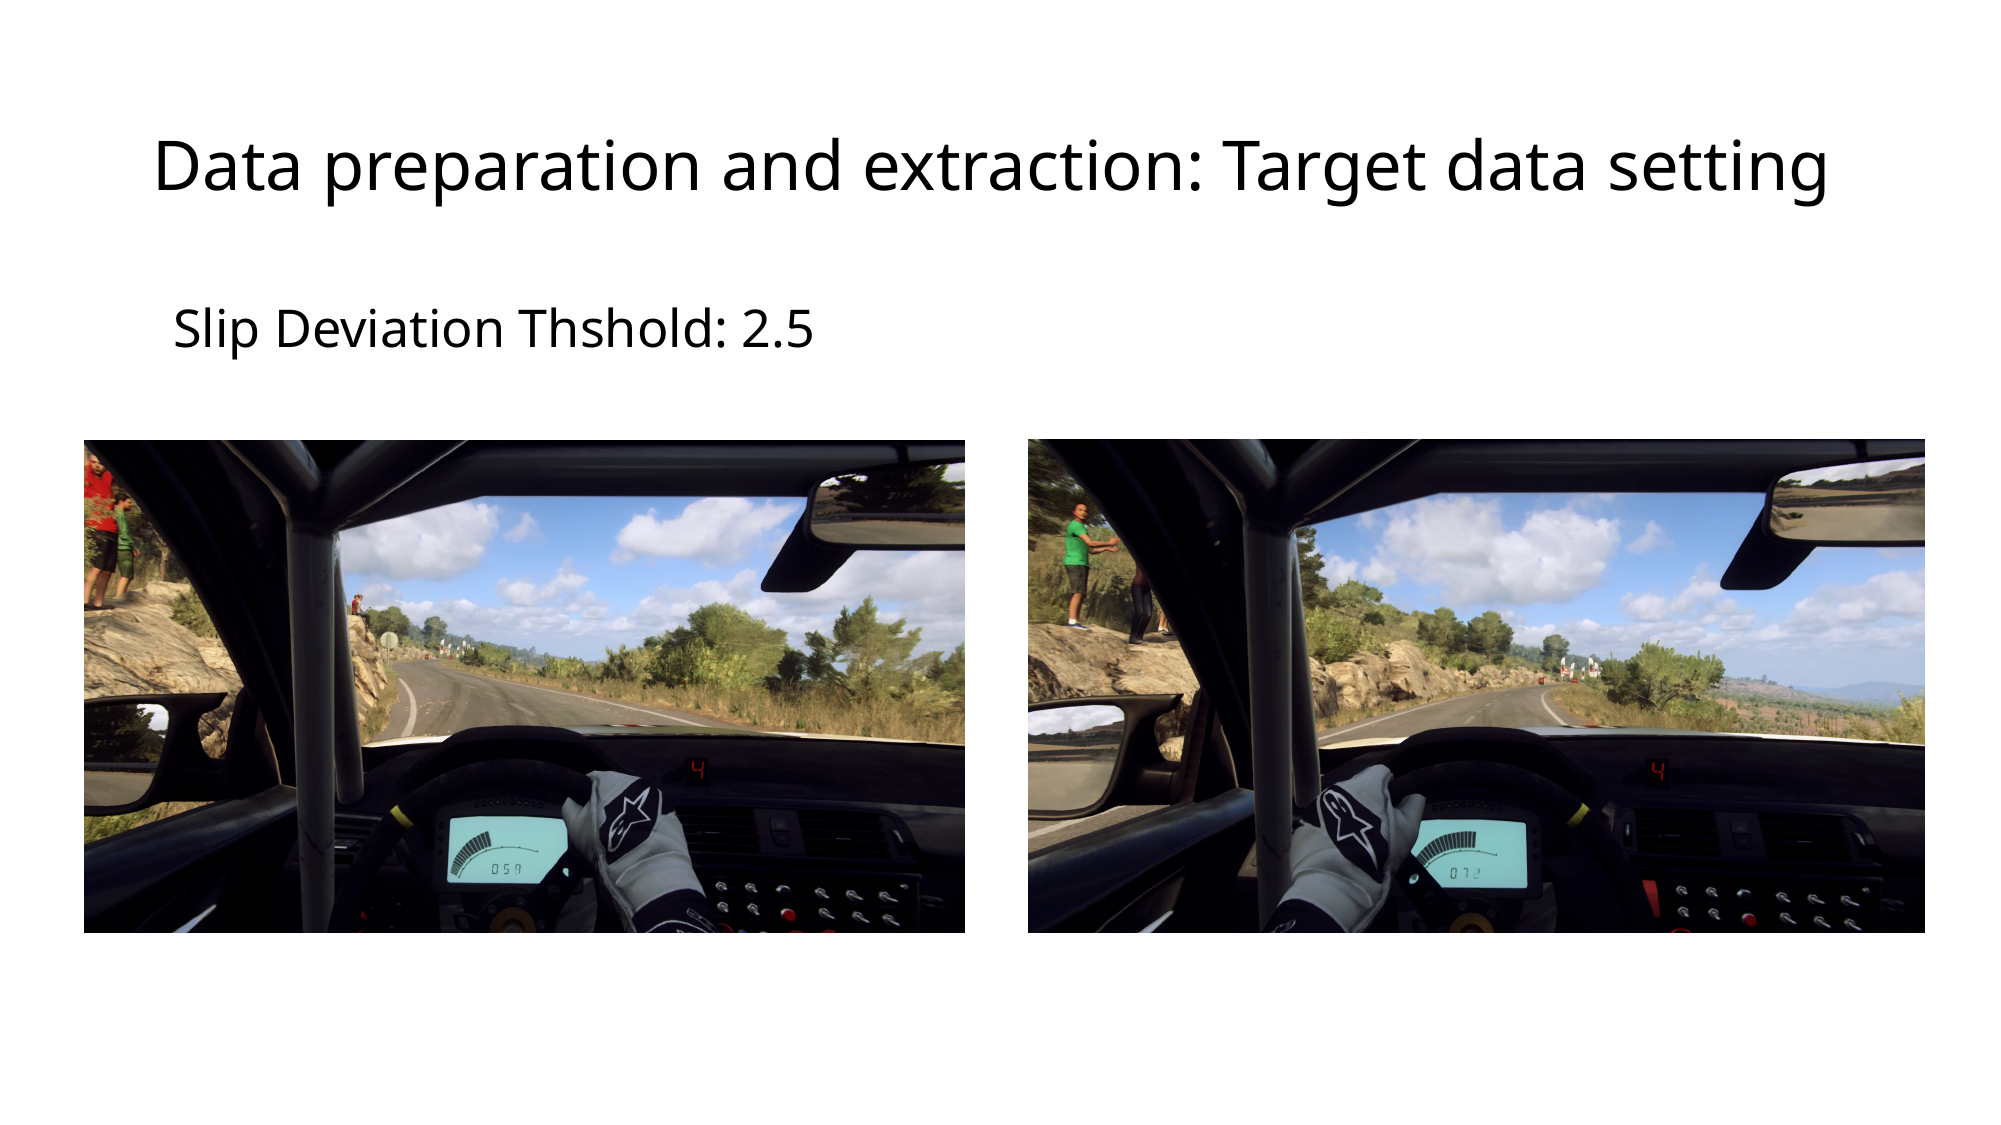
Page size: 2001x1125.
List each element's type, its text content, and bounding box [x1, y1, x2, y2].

title Data preparation and extraction: Target data setting [137, 59, 1863, 278]
text_box Slip Deviation Thshold: 2.5 [158, 287, 880, 366]
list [84, 440, 965, 934]
picture [1028, 439, 1925, 933]
